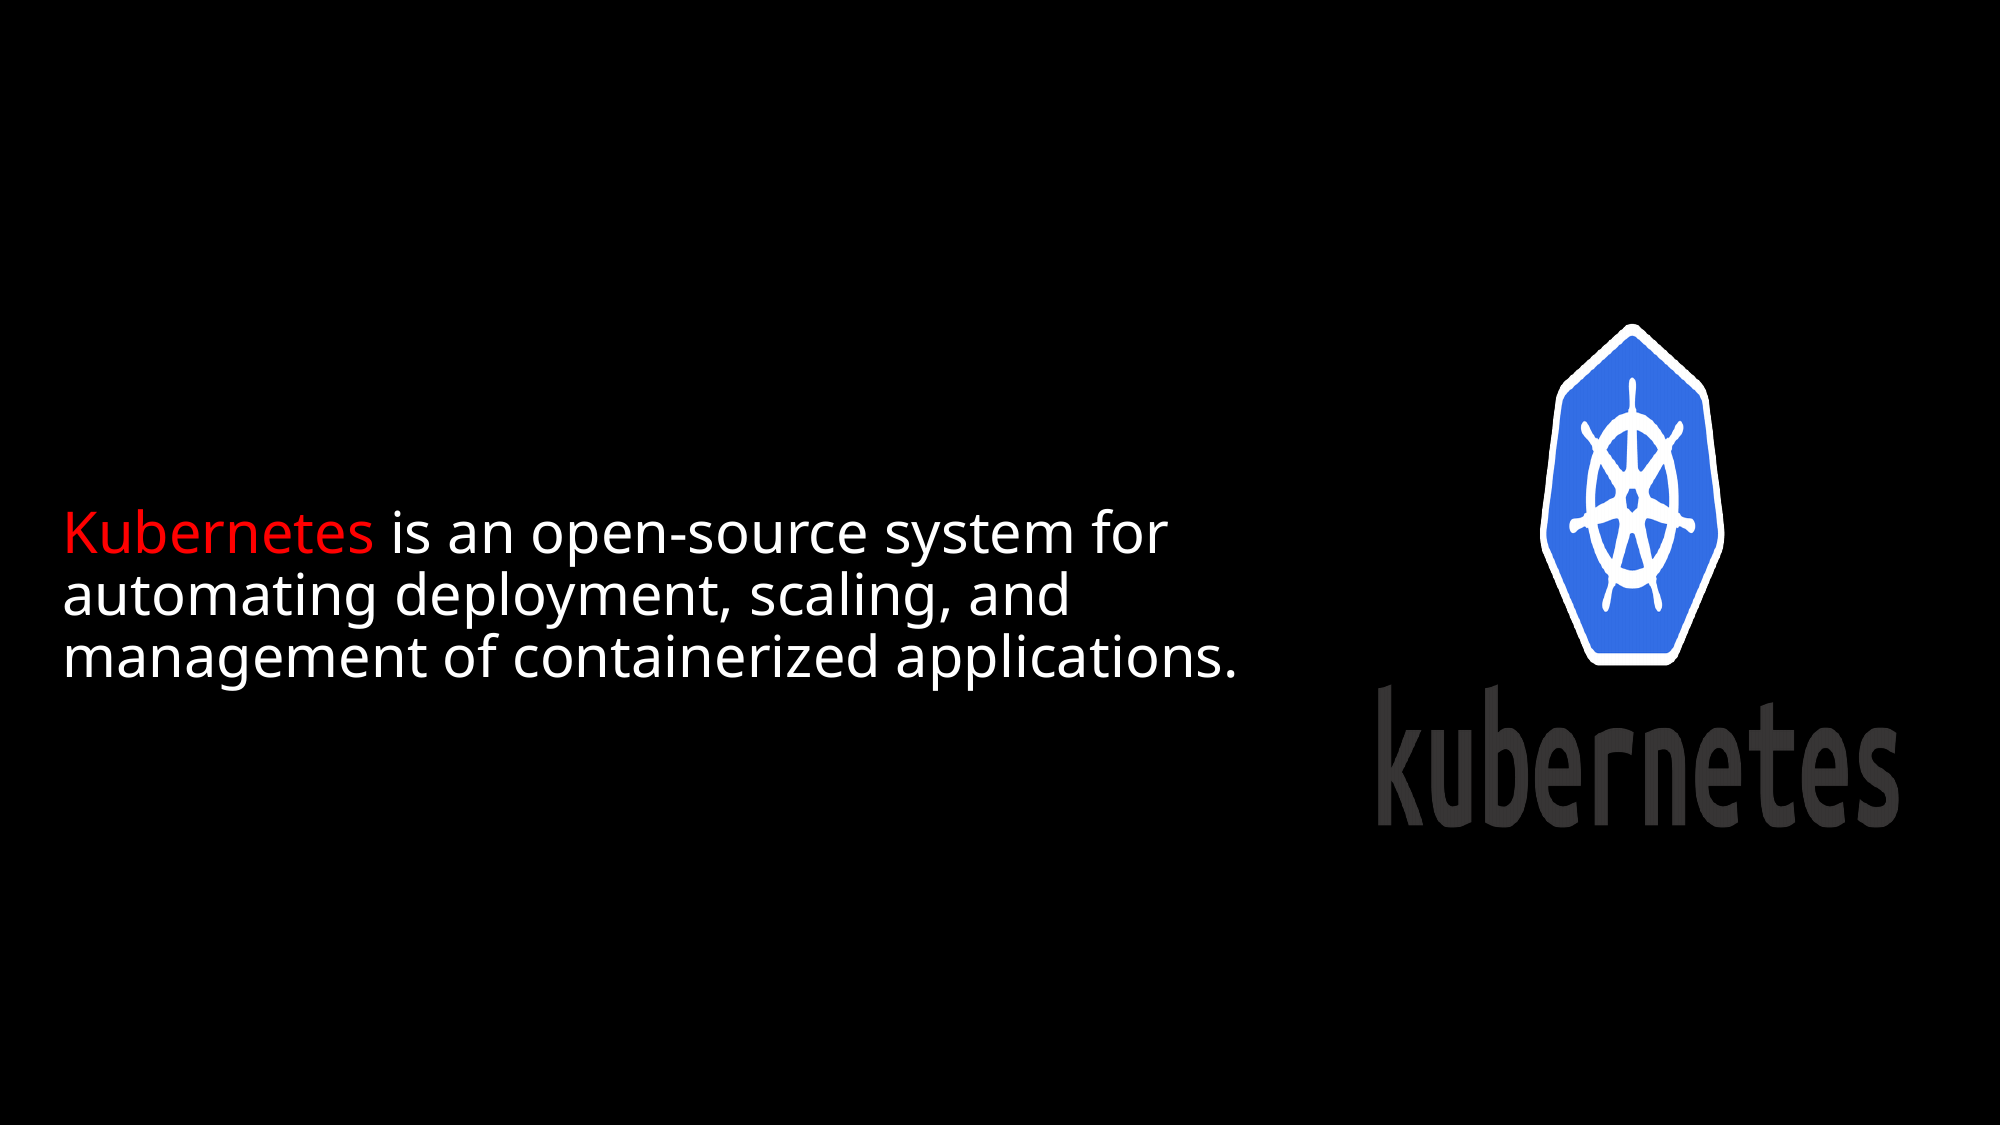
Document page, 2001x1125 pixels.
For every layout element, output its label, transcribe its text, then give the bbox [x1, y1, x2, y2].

title Kubernetes is an open-source system for automating deployment, scaling, and management of containerized applications. [47, 493, 1374, 832]
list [1374, 315, 1899, 832]
